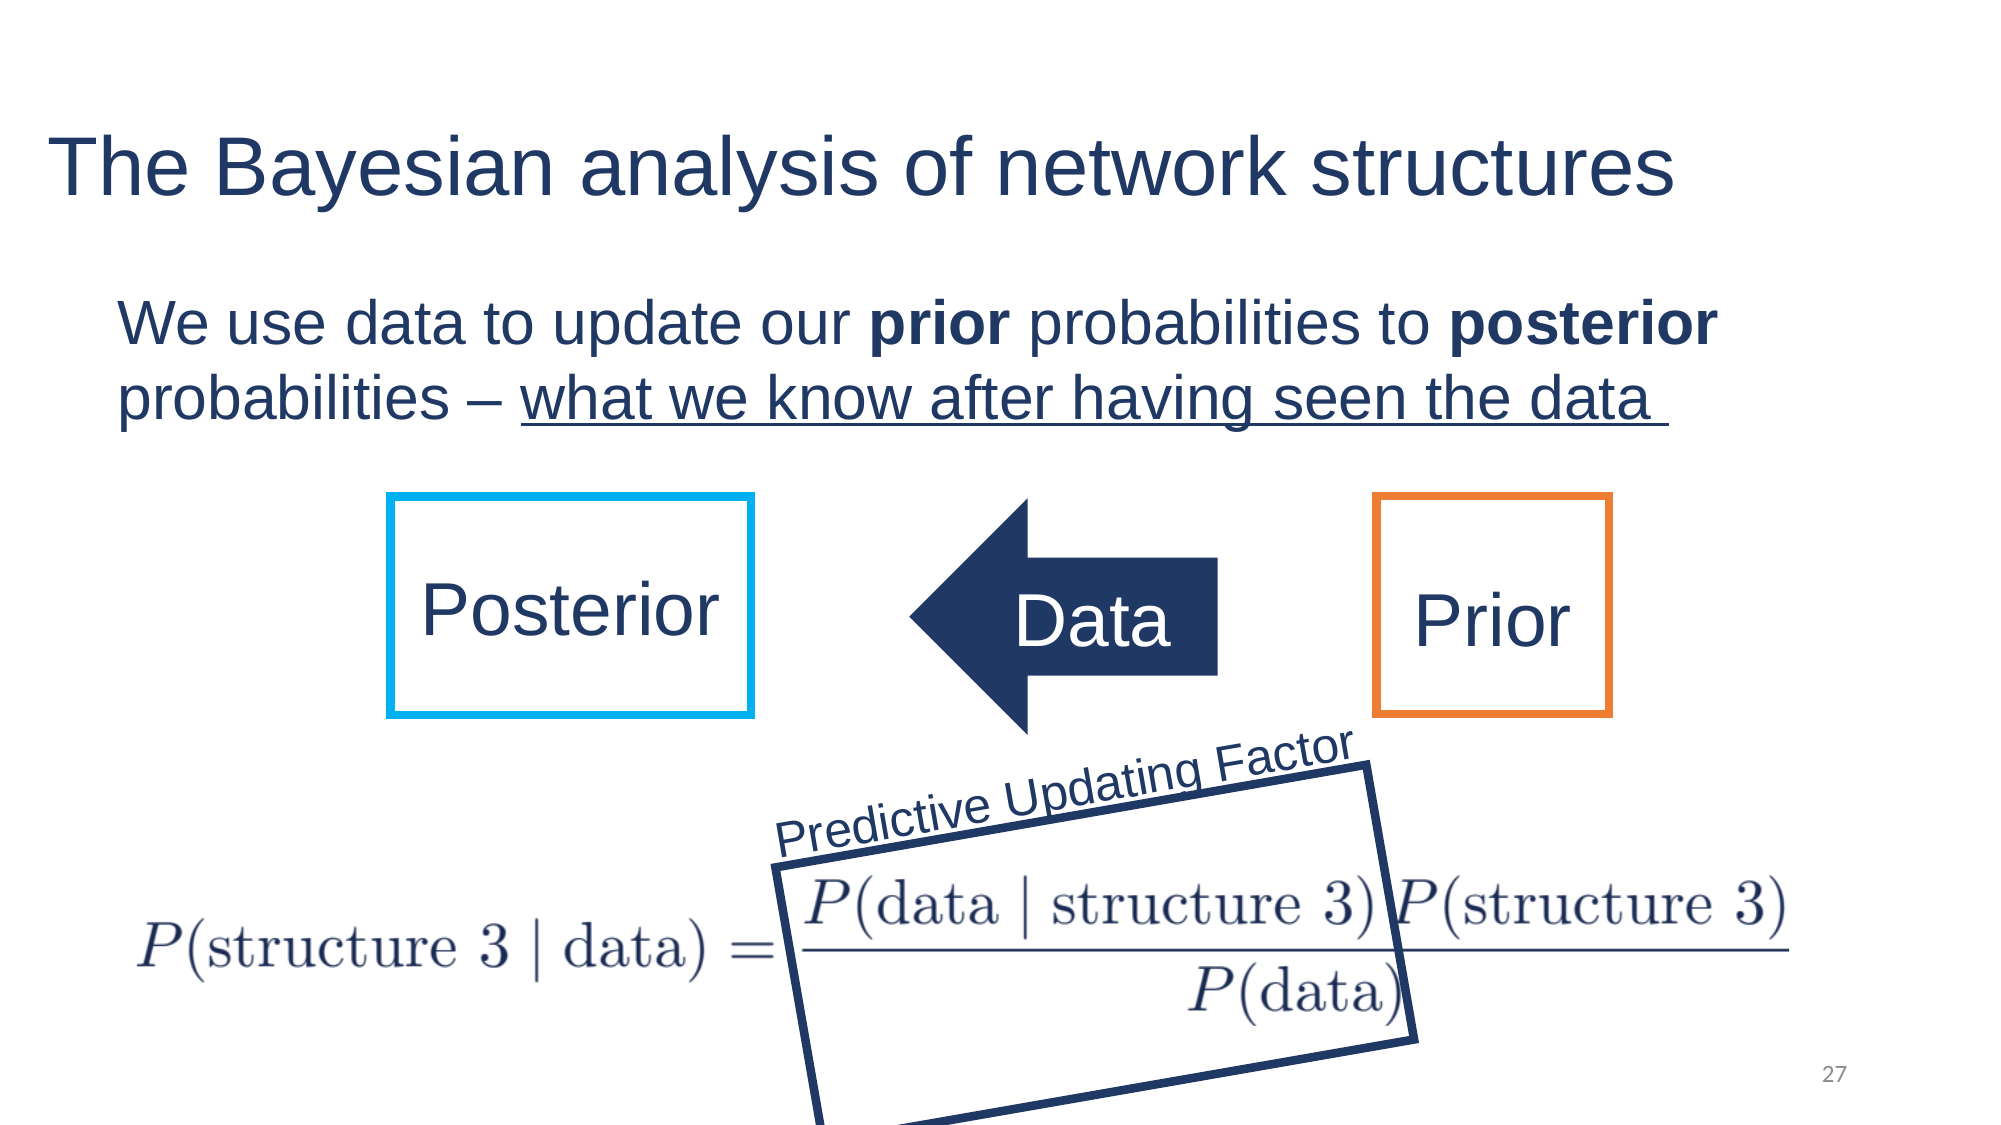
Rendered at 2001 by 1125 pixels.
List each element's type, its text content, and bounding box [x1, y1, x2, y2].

text_box Predictive Updating Factor [753, 733, 1376, 874]
picture [136, 874, 1790, 1026]
title The Bayesian analysis of network structures [32, 59, 1863, 278]
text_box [390, 495, 1610, 733]
text_box [896, 1026, 1419, 1125]
text_box [798, 1026, 825, 1125]
text_box We use data to update our prior probabilities to posterior probabilities – what we know after having seen the data [102, 274, 1863, 515]
slide_number 27 [1412, 1042, 1863, 1103]
text_box [1363, 774, 1390, 874]
